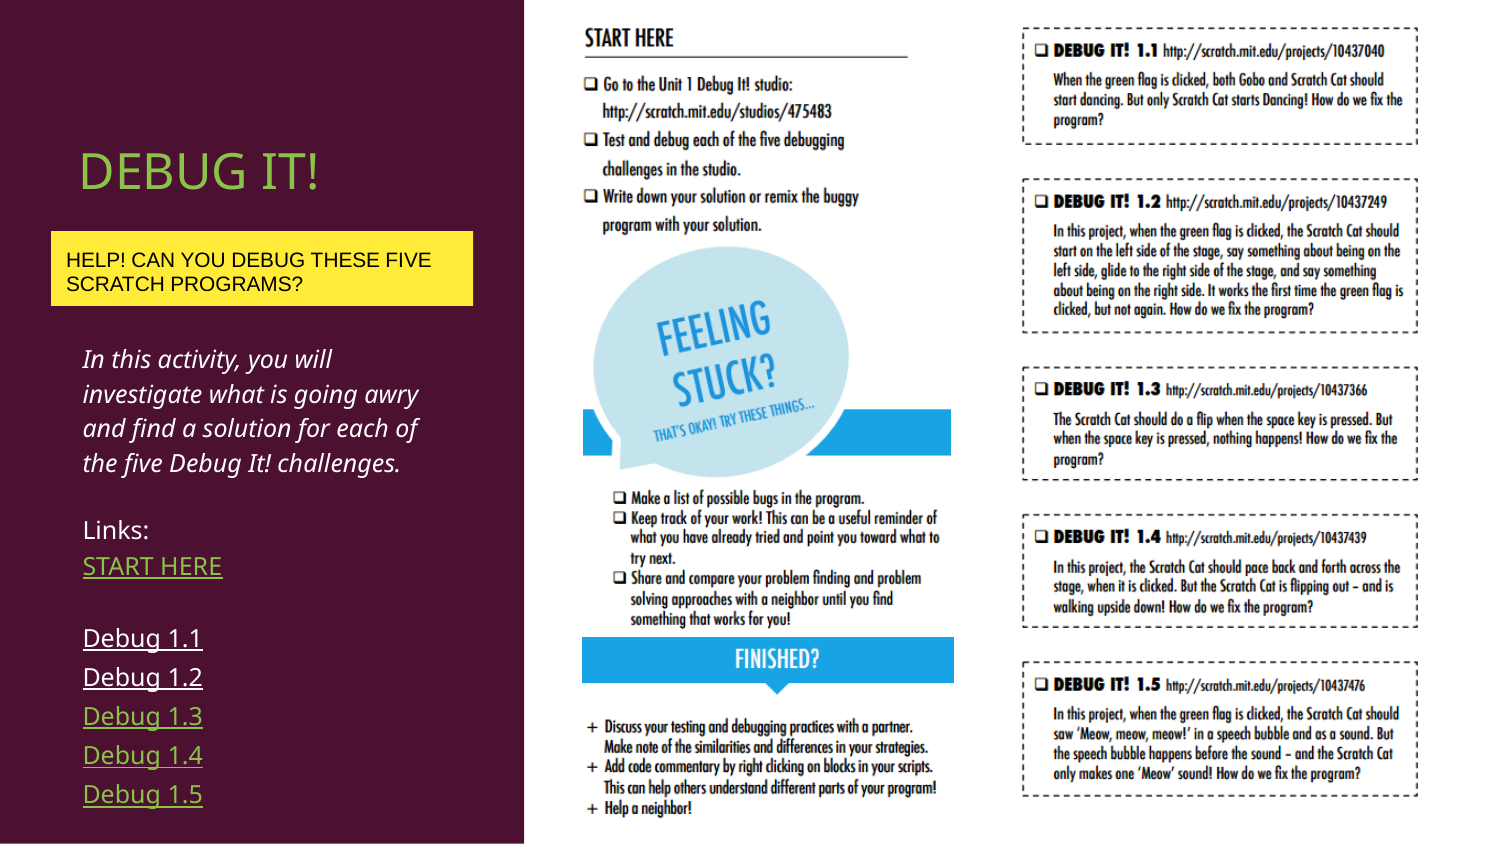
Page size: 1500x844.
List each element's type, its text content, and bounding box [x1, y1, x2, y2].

picture [1011, 16, 1430, 811]
text_box [0, 0, 525, 844]
title DEBUG IT! [63, 91, 525, 216]
text_box HELP! CAN YOU DEBUG THESE FIVE SCRATCH PROGRAMS? [51, 231, 474, 306]
list In this activity, you will investigate what is going awry and find a solution for each of the five Debug It! challenges. Links: START HERE Debug 1.1 Debug 1.2 Debug 1.3 Debug 1.4 Debug 1.5 [67, 324, 457, 765]
picture [577, 16, 954, 844]
